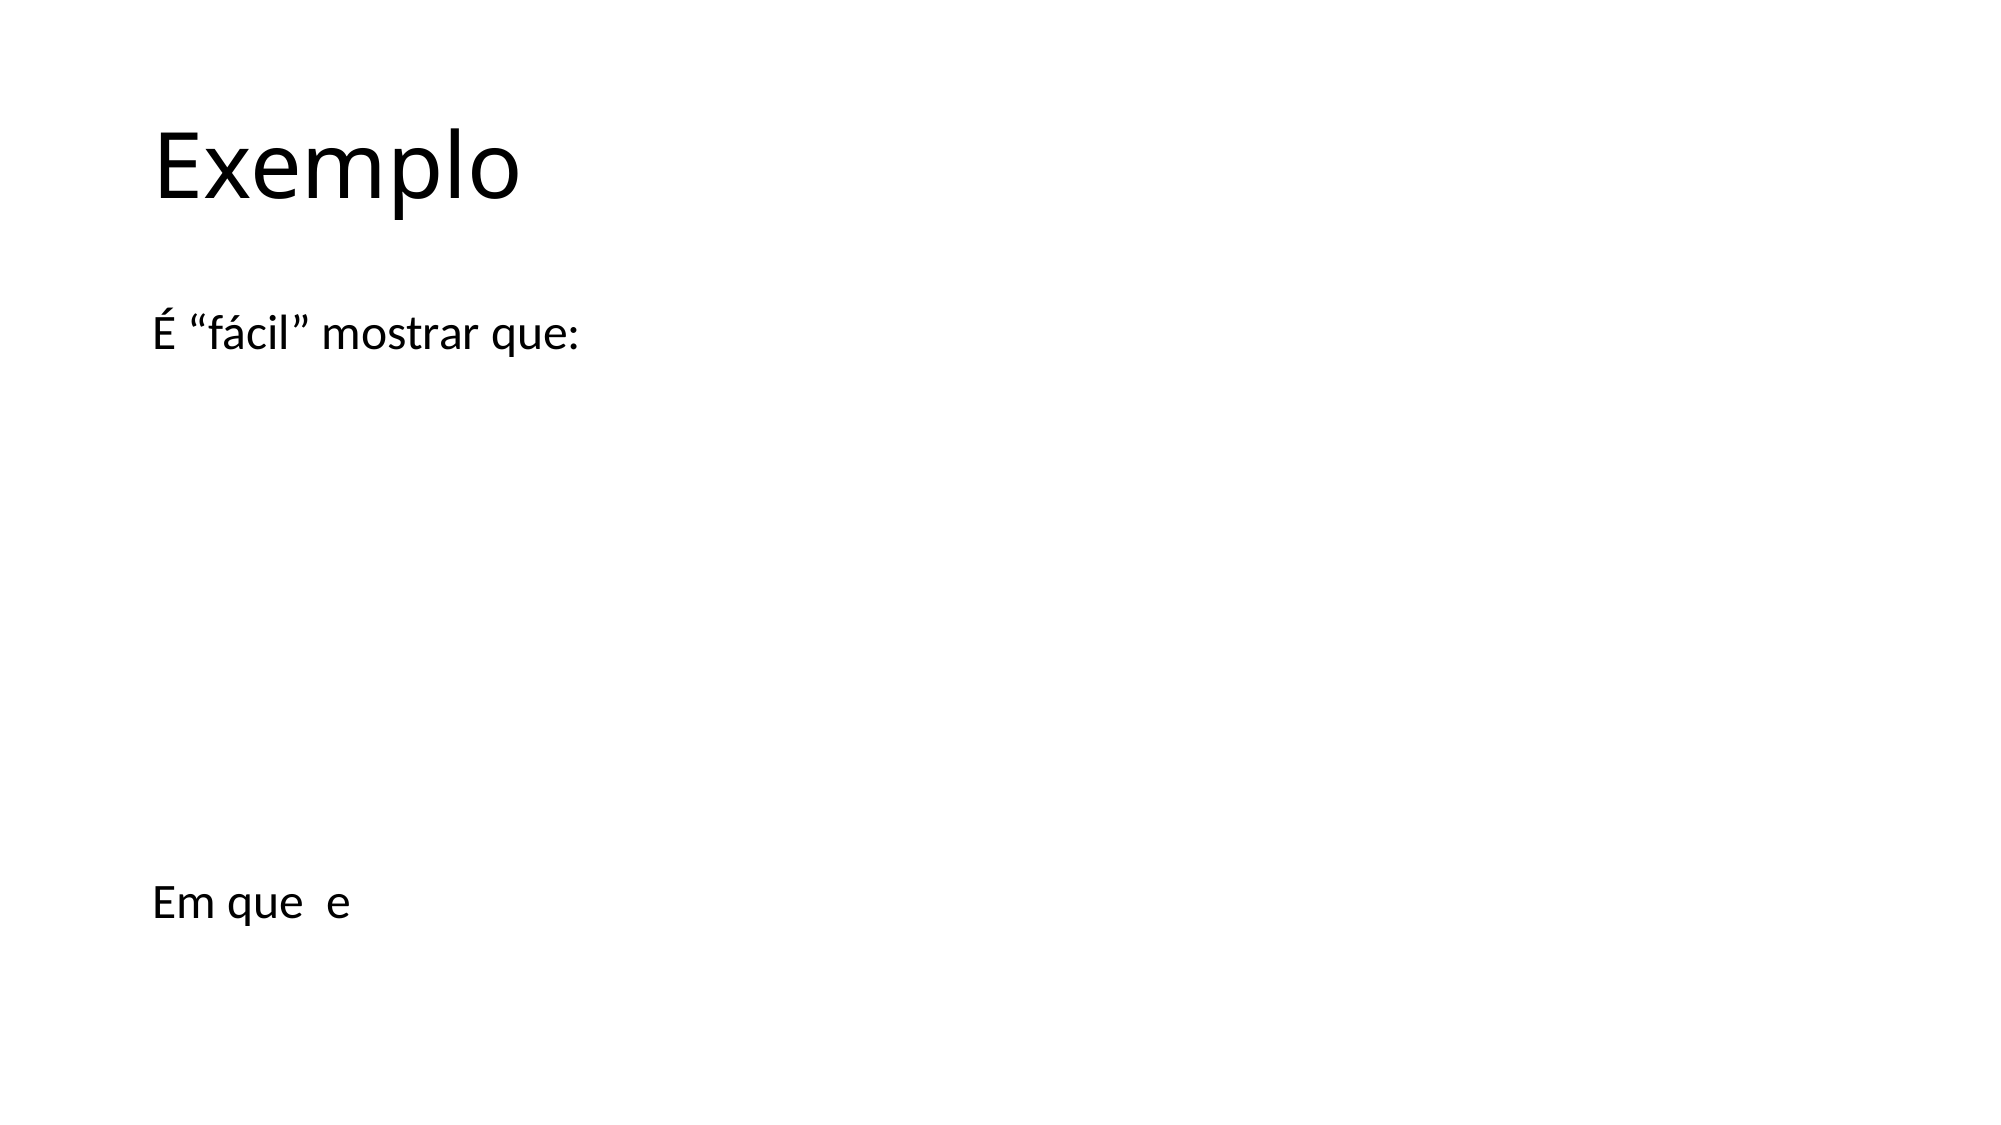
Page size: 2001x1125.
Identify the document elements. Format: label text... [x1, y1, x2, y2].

title Exemplo [137, 59, 1863, 278]
